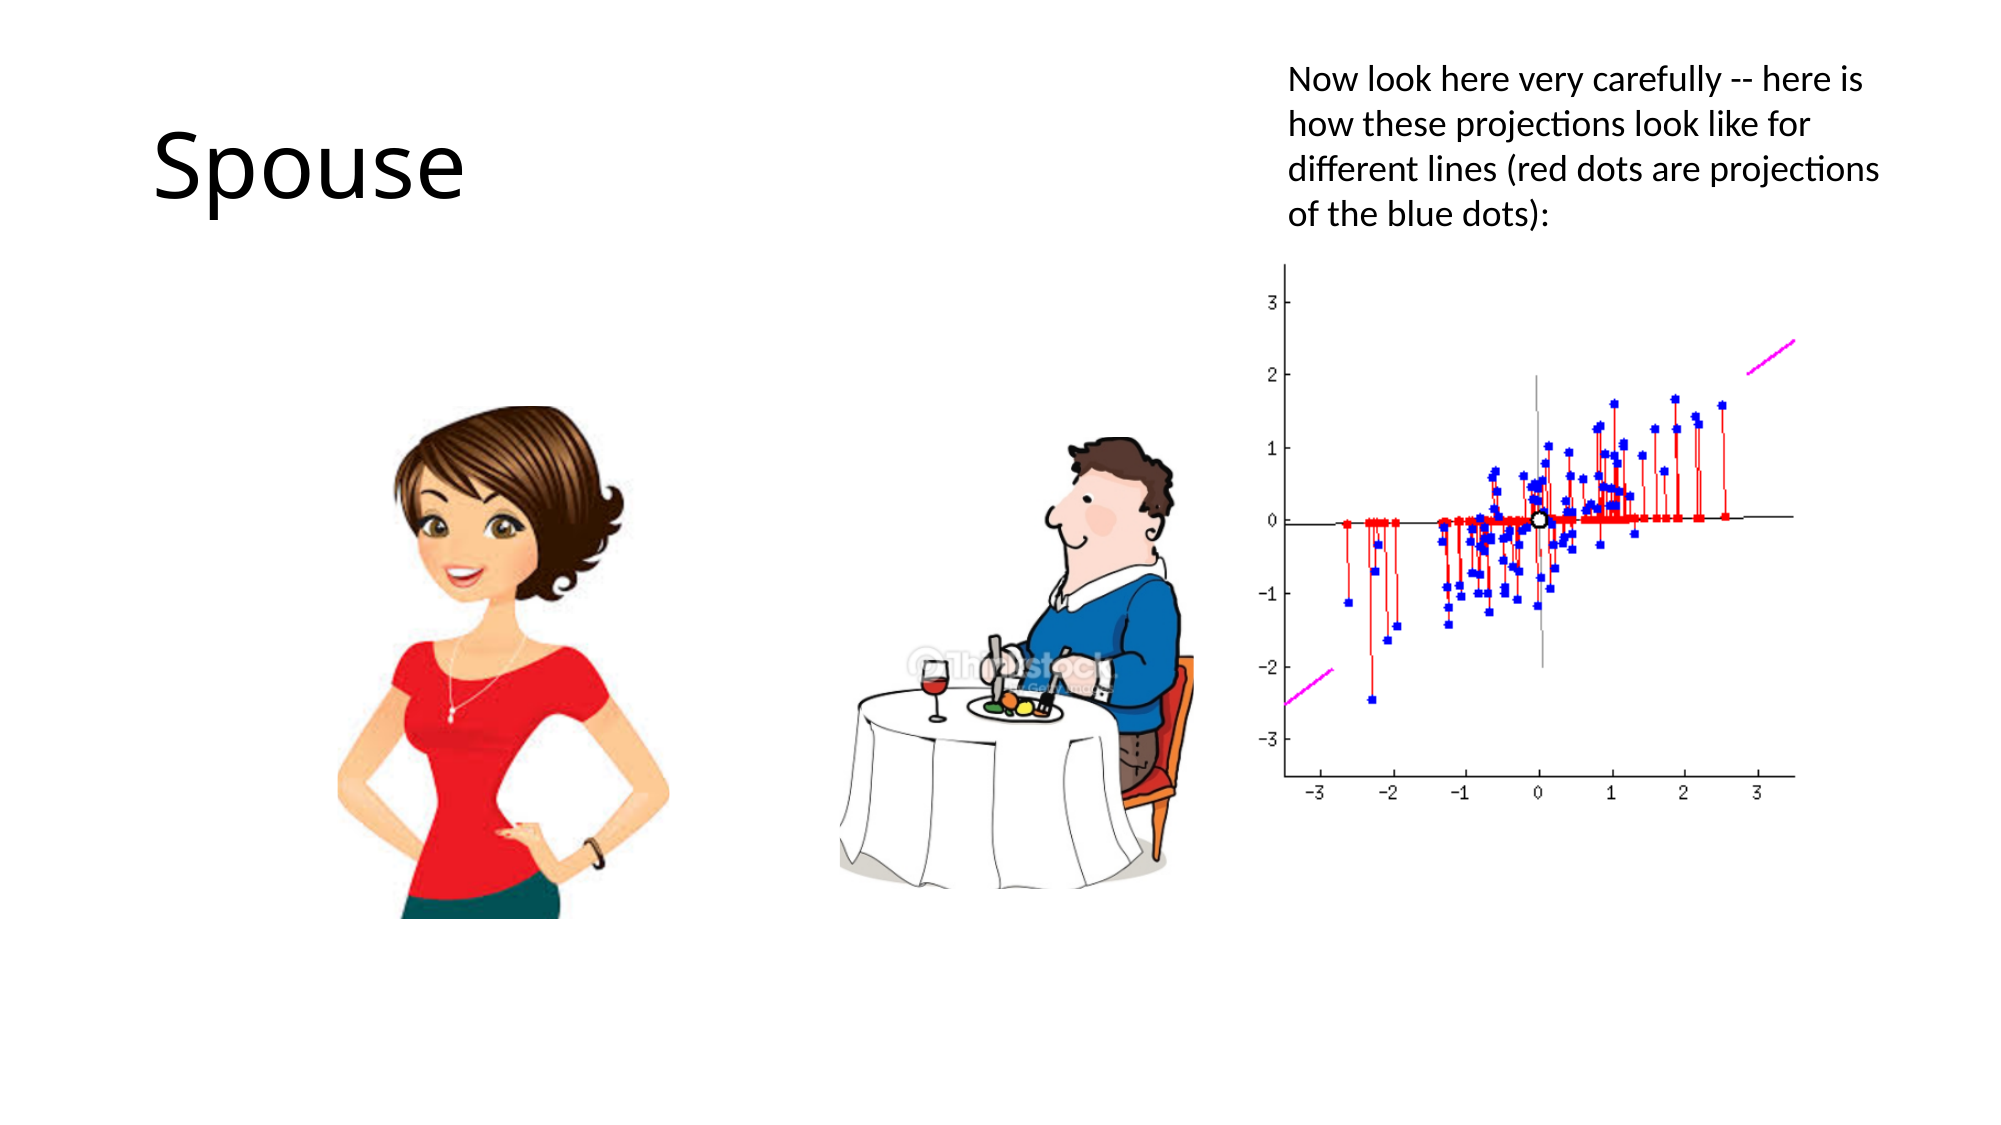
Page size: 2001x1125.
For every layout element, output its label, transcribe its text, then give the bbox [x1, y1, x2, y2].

text_box Now look here very carefully -- here is how these projections look like for different lines (red dots are projections of the blue dots): [1273, 46, 1925, 219]
picture [337, 406, 670, 919]
title Spouse [137, 59, 1273, 278]
picture [731, 219, 2000, 889]
